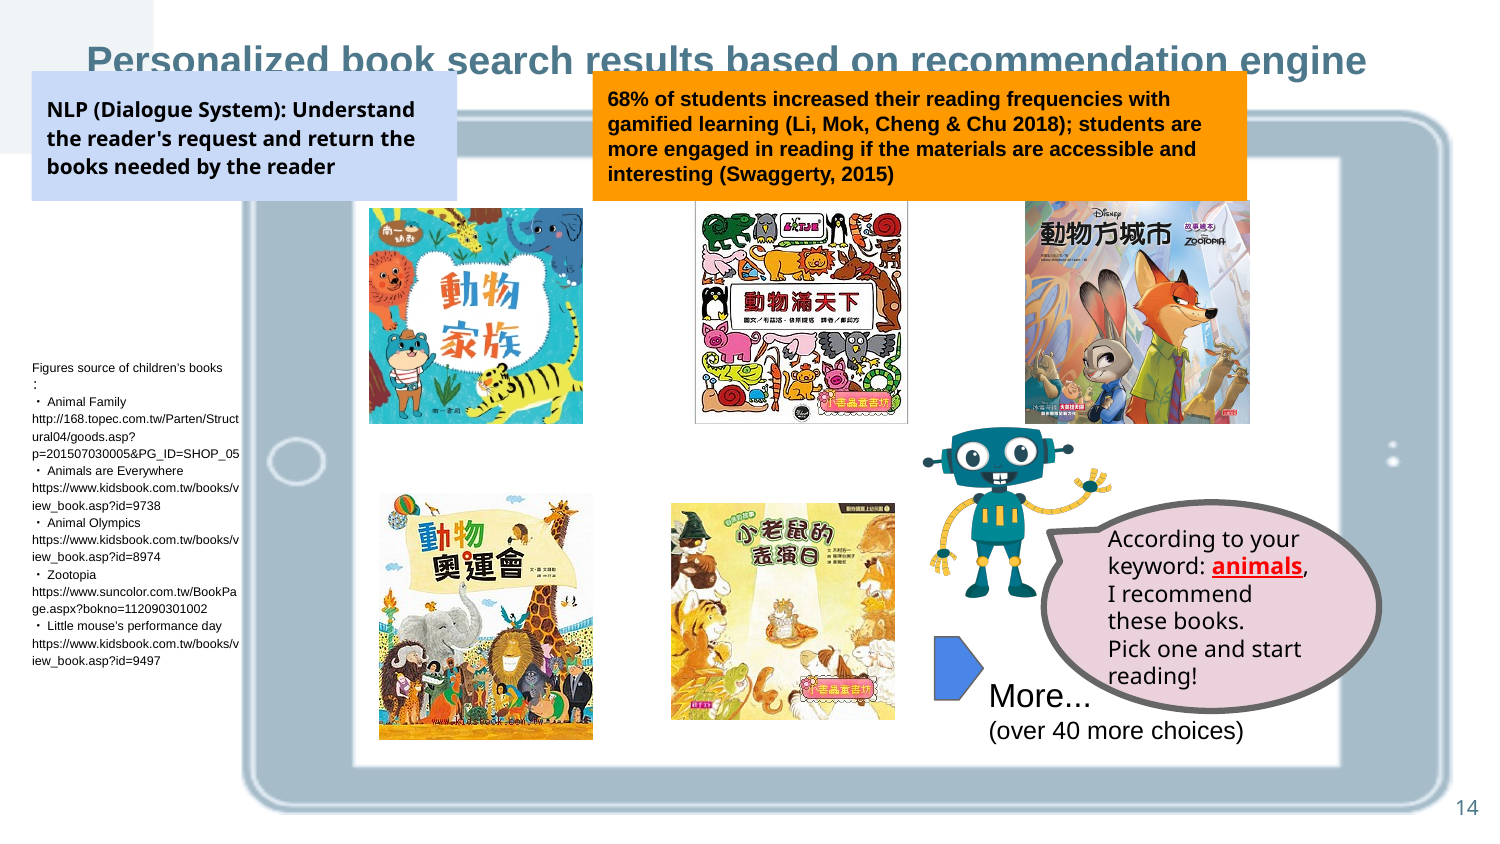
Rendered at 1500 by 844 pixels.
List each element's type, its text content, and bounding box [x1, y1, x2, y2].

text_box Figures source of children’s books ： ・Animal Family http://168.topec.com.tw/Parten/Structural04/goods.asp?p=201507030005&PG_ID=SHOP_05 ・Animals are Everywhere https://www.kidsbook.com.tw/books/view_book.asp?id=9738 ・Animal Olympics https://www.kidsbook.com.tw/books/view_book.asp?id=8974 ・Zootopia https://www.suncolor.com.tw/BookPage.aspx?bokno=112090301002 ・Little mouse’s performance day https://www.kidsbook.com.tw/books/view_book.asp?id=9497 [17, 227, 236, 798]
slide_number ‹#› [1403, 779, 1494, 844]
text_box NLP (Dialogue System): Understand the reader's request and return the books needed by the reader [31, 71, 458, 201]
text_box 68% of students increased their reading frequencies with gamified learning (Li, Mok, Cheng & Chu 2018); students are more engaged in reading if the materials are accessible and interesting (Swaggerty, 2015) [592, 71, 1248, 107]
picture [241, 109, 1453, 815]
text_box Personalized book search results based on recommendation engine [71, 0, 1429, 107]
